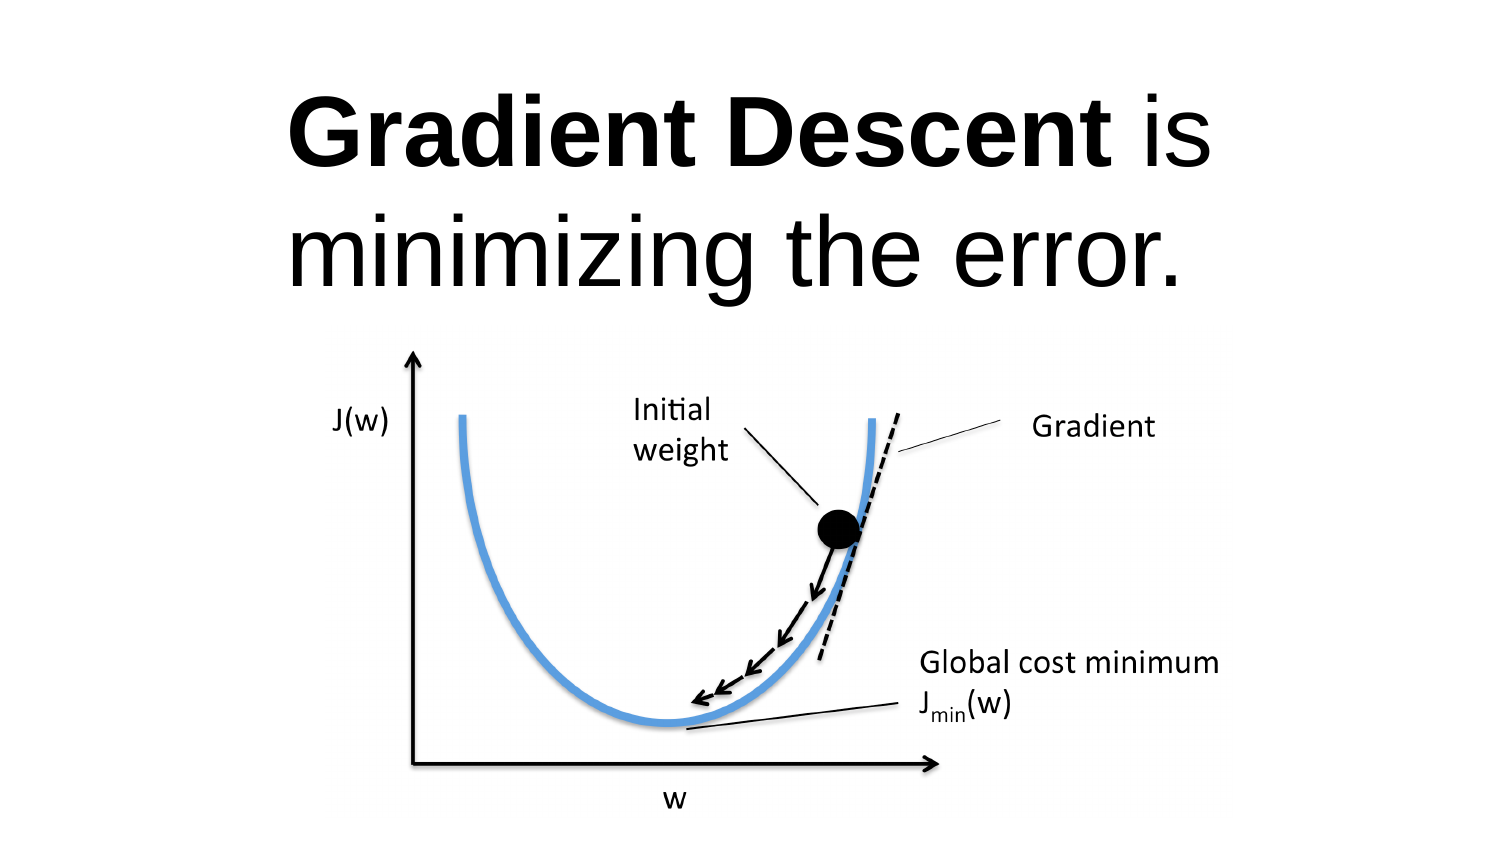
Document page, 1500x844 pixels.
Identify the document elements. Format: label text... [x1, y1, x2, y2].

picture [325, 325, 1233, 818]
title Gradient Descent is minimizing the error. [51, 0, 1449, 322]
